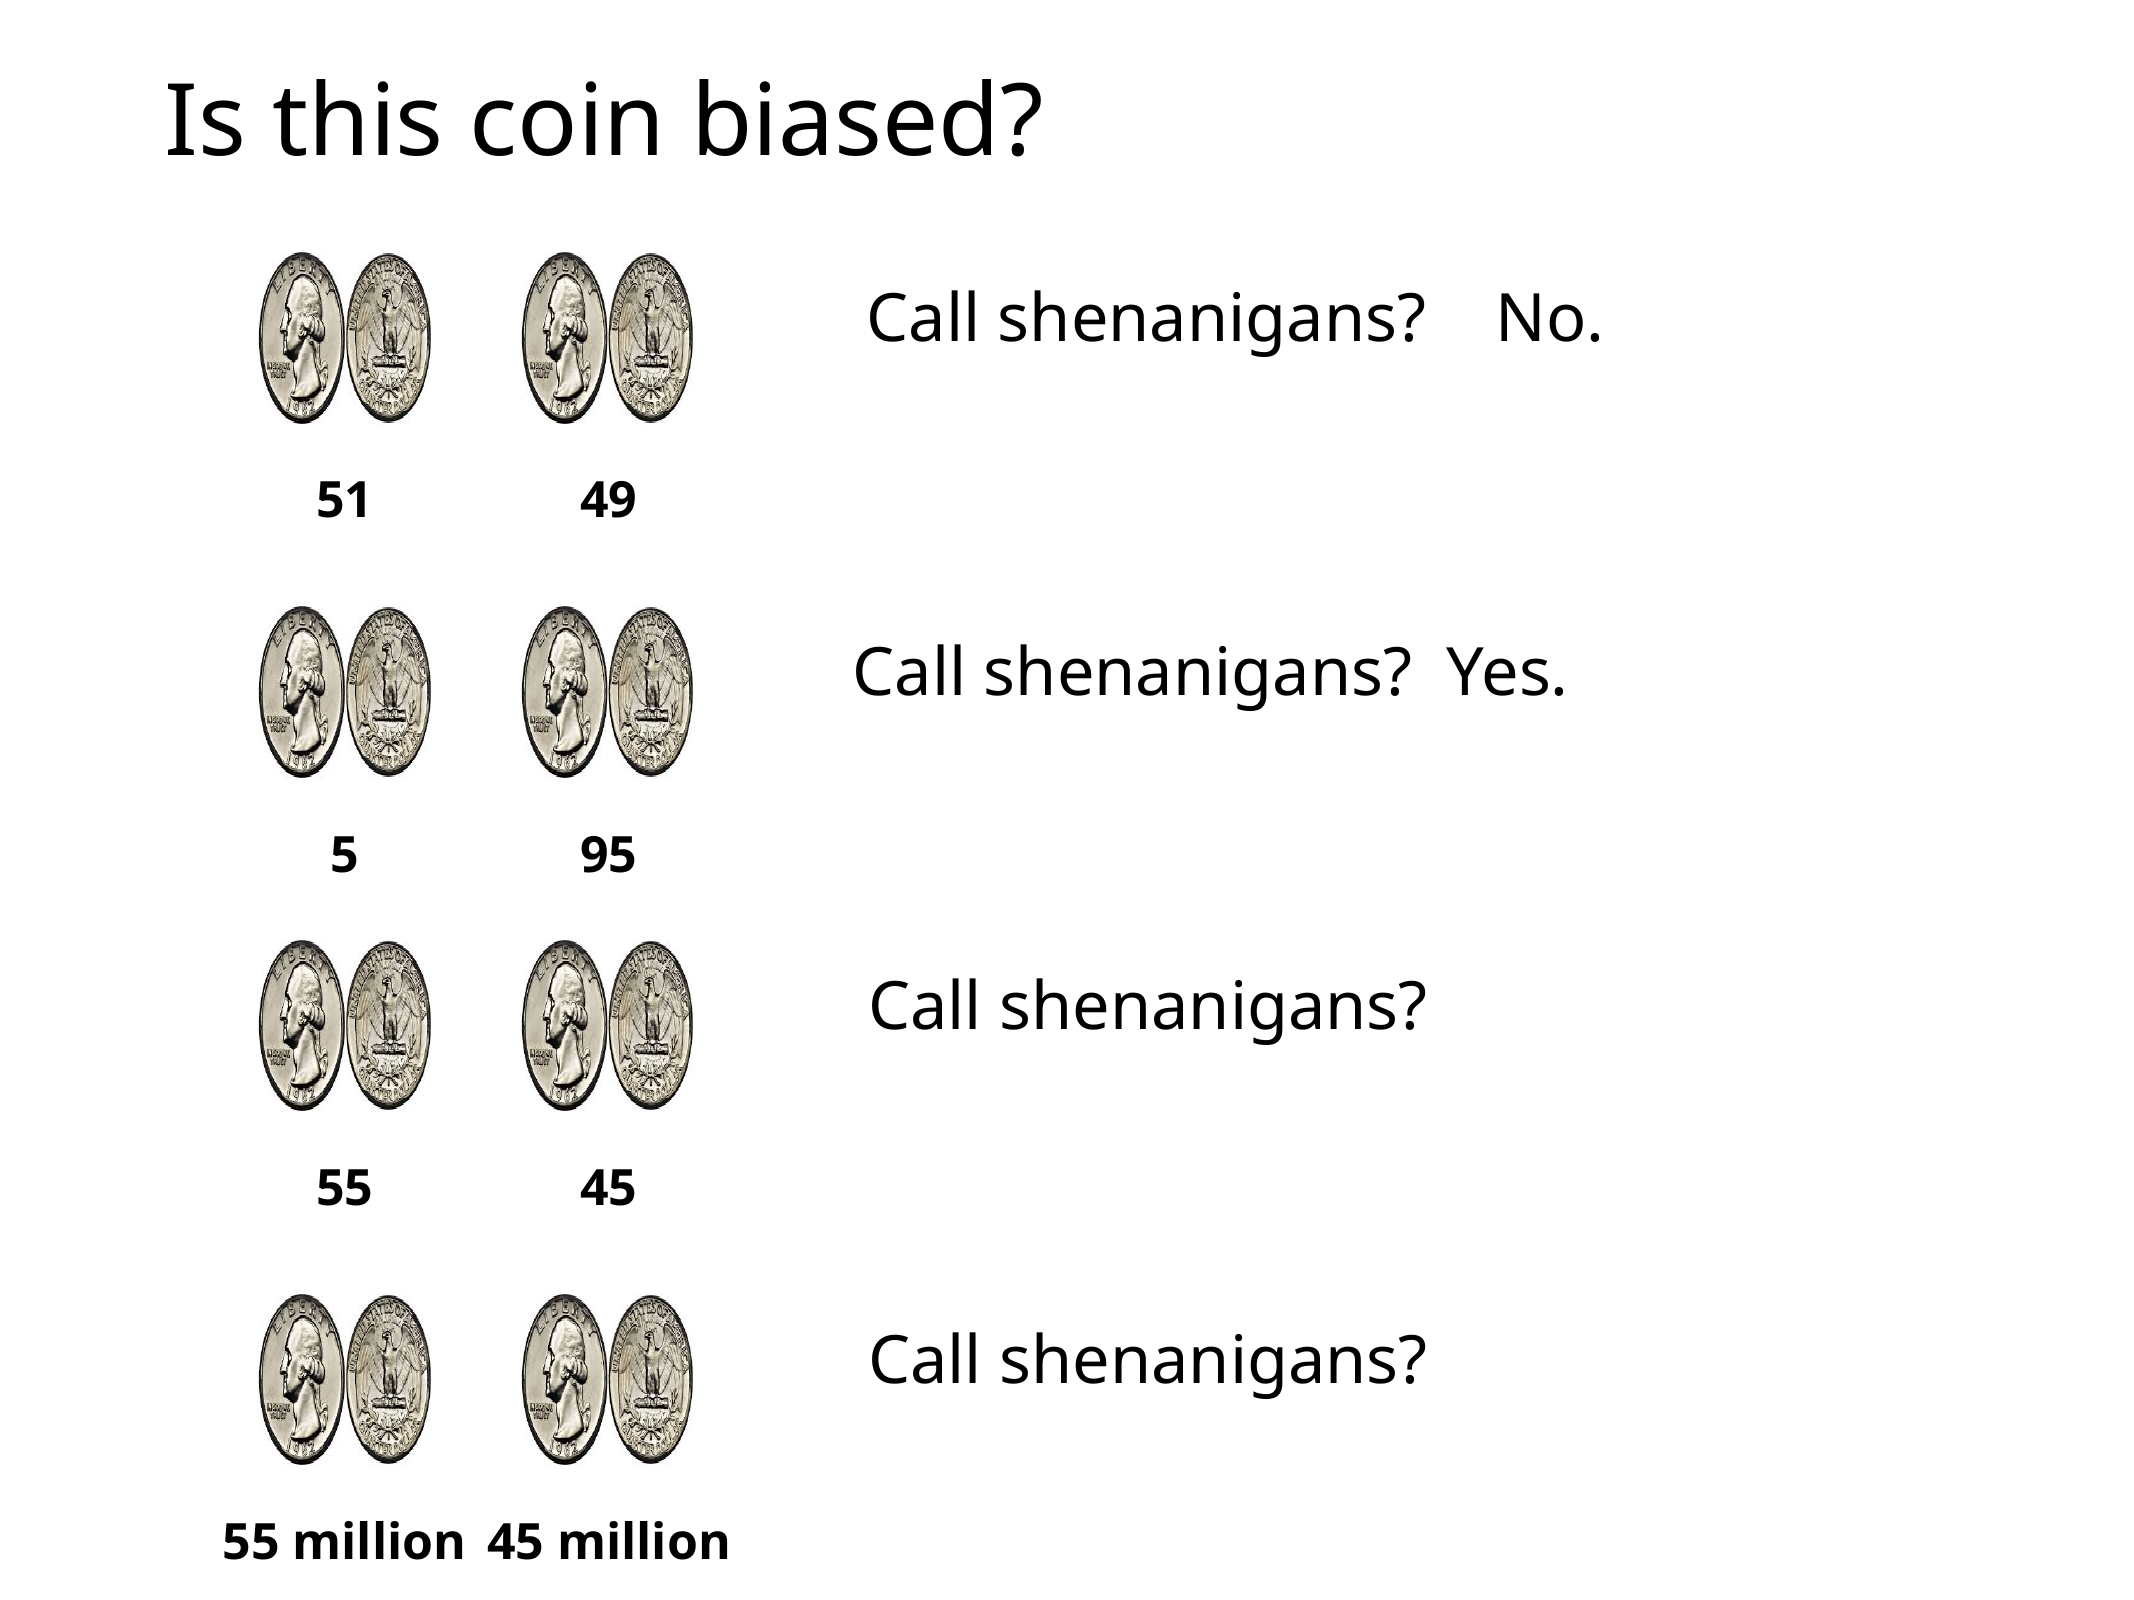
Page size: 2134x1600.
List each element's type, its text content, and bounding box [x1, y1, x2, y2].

picture [256, 910, 432, 1142]
text_box 55 [307, 1147, 382, 1224]
text_box 45 million [478, 1501, 740, 1578]
text_box Call shenanigans? Yes. [844, 620, 1596, 718]
text_box 51 [307, 459, 382, 537]
picture [256, 1264, 432, 1497]
text_box Call shenanigans? No. [858, 266, 1614, 364]
text_box 49 [572, 459, 646, 537]
picture [256, 222, 432, 455]
text_box Call shenanigans? [859, 1308, 1437, 1405]
picture [520, 1264, 695, 1497]
text_box 45 [572, 1147, 646, 1224]
text_box Call shenanigans? [859, 954, 1437, 1051]
text_box 95 [572, 813, 646, 891]
title Is this coin biased? [155, 41, 1978, 191]
picture [520, 222, 695, 455]
picture [520, 910, 695, 1142]
picture [520, 576, 695, 809]
text_box 55 million [214, 1501, 475, 1578]
text_box 5 [321, 813, 368, 891]
picture [256, 576, 432, 809]
